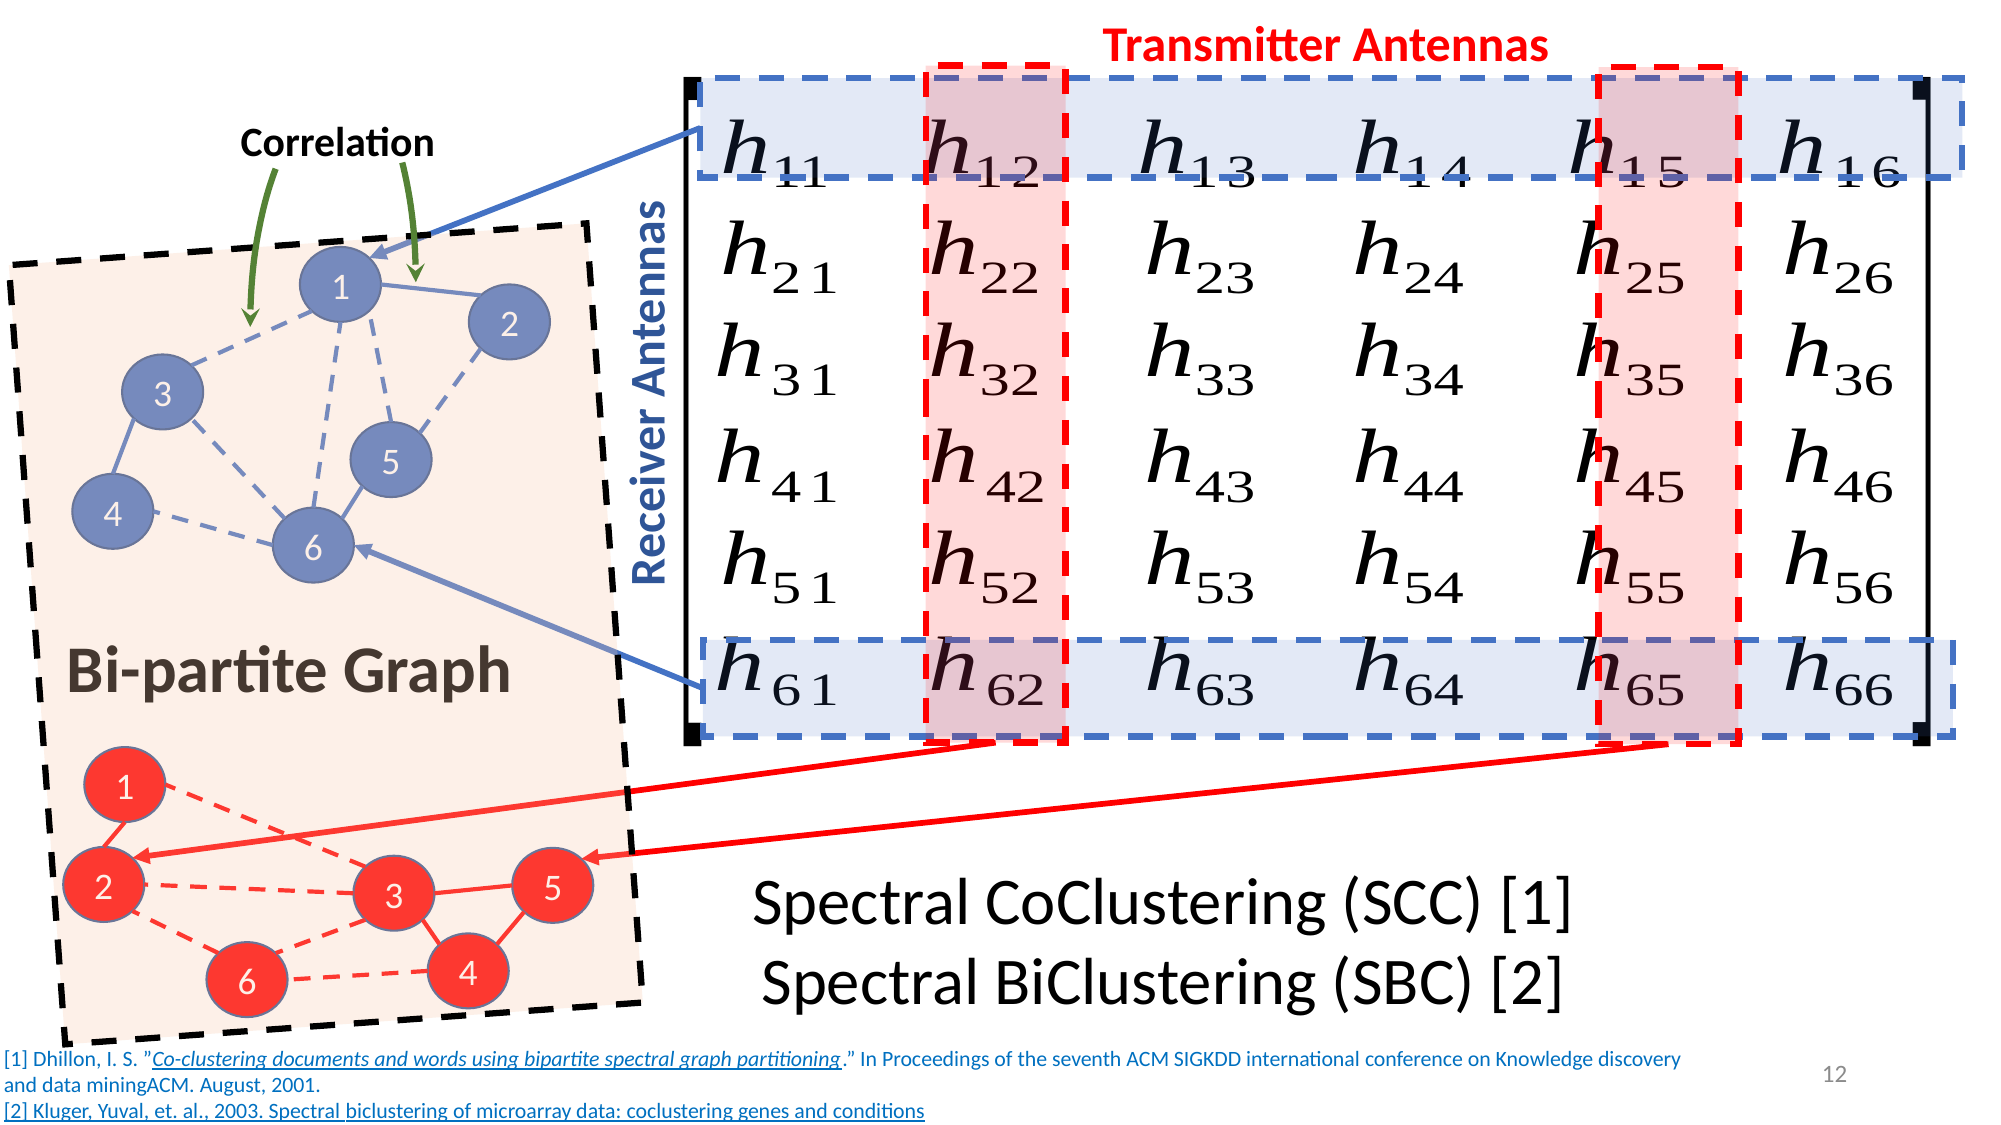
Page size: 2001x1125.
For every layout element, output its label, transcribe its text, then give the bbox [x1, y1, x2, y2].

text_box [422, 919, 440, 945]
text_box [325, 214, 422, 283]
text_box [144, 884, 354, 894]
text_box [132, 742, 996, 858]
text_box Correlation [225, 107, 451, 173]
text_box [581, 744, 1669, 859]
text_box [380, 284, 481, 296]
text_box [342, 486, 363, 519]
text_box [8, 239, 644, 1037]
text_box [112, 418, 134, 474]
text_box [1] Dhillon, I. S. ”Co-clustering documents and words using bipartite spectral graph partitioning.” In Proceedings of the seventh ACM SIGKDD international conference on Knowledge discovery and data miningACM. August, 2001. [2] Kluger, Yuval, et. al., 2003. Spectral biclustering of microarray data: coclustering genes and conditions [0, 1037, 1990, 1125]
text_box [313, 321, 341, 508]
text_box [699, 77, 925, 179]
text_box Transmitter Antennas [1087, 3, 1565, 78]
text_box [1739, 77, 1963, 179]
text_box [353, 545, 703, 689]
text_box [1739, 639, 1954, 738]
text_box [191, 418, 285, 519]
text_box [165, 784, 366, 867]
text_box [287, 970, 428, 980]
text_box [434, 885, 513, 894]
text_box [1066, 639, 1598, 738]
text_box [1598, 66, 1739, 745]
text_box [103, 822, 125, 847]
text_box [153, 511, 273, 546]
text_box [925, 65, 1067, 744]
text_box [132, 911, 219, 954]
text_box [369, 310, 392, 423]
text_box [419, 348, 481, 434]
text_box [1066, 77, 1598, 179]
text_box Spectral CoClustering (SCC) [1] Spectral BiClustering (SBC) [2] [675, 859, 1651, 1025]
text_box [191, 310, 312, 366]
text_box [496, 911, 524, 945]
text_box [702, 639, 925, 738]
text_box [275, 919, 366, 954]
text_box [369, 127, 701, 258]
text_box Receiver Antennas [607, 258, 682, 545]
text_box [249, 173, 339, 327]
